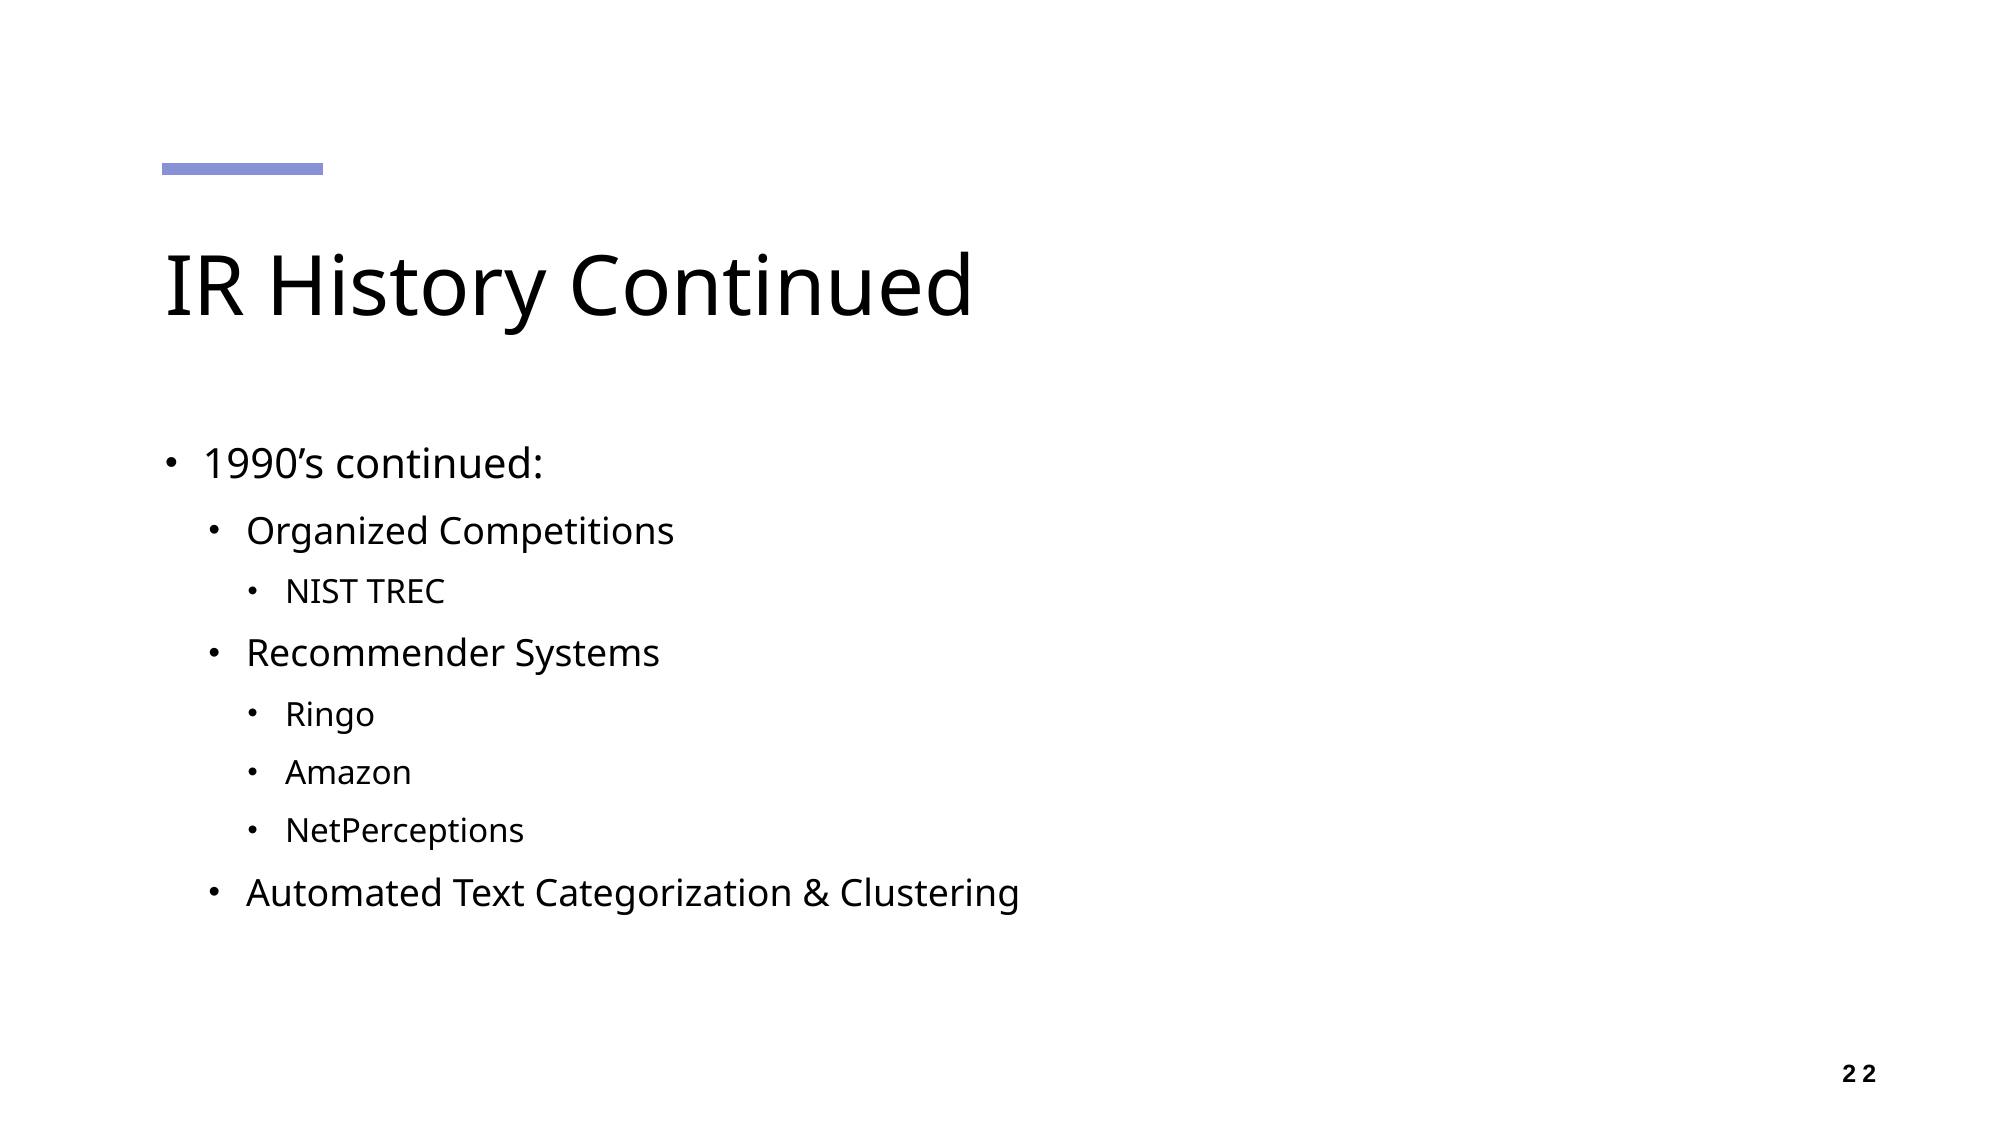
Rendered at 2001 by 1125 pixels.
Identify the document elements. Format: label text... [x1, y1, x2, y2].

title IR History Continued [150, 224, 1850, 419]
slide_number 22 [1772, 1042, 1892, 1103]
list 1990’s continued: Organized Competitions NIST TREC Recommender Systems Ringo Amazon NetPerceptions Automated Text Categorization & Clustering [150, 419, 1850, 975]
